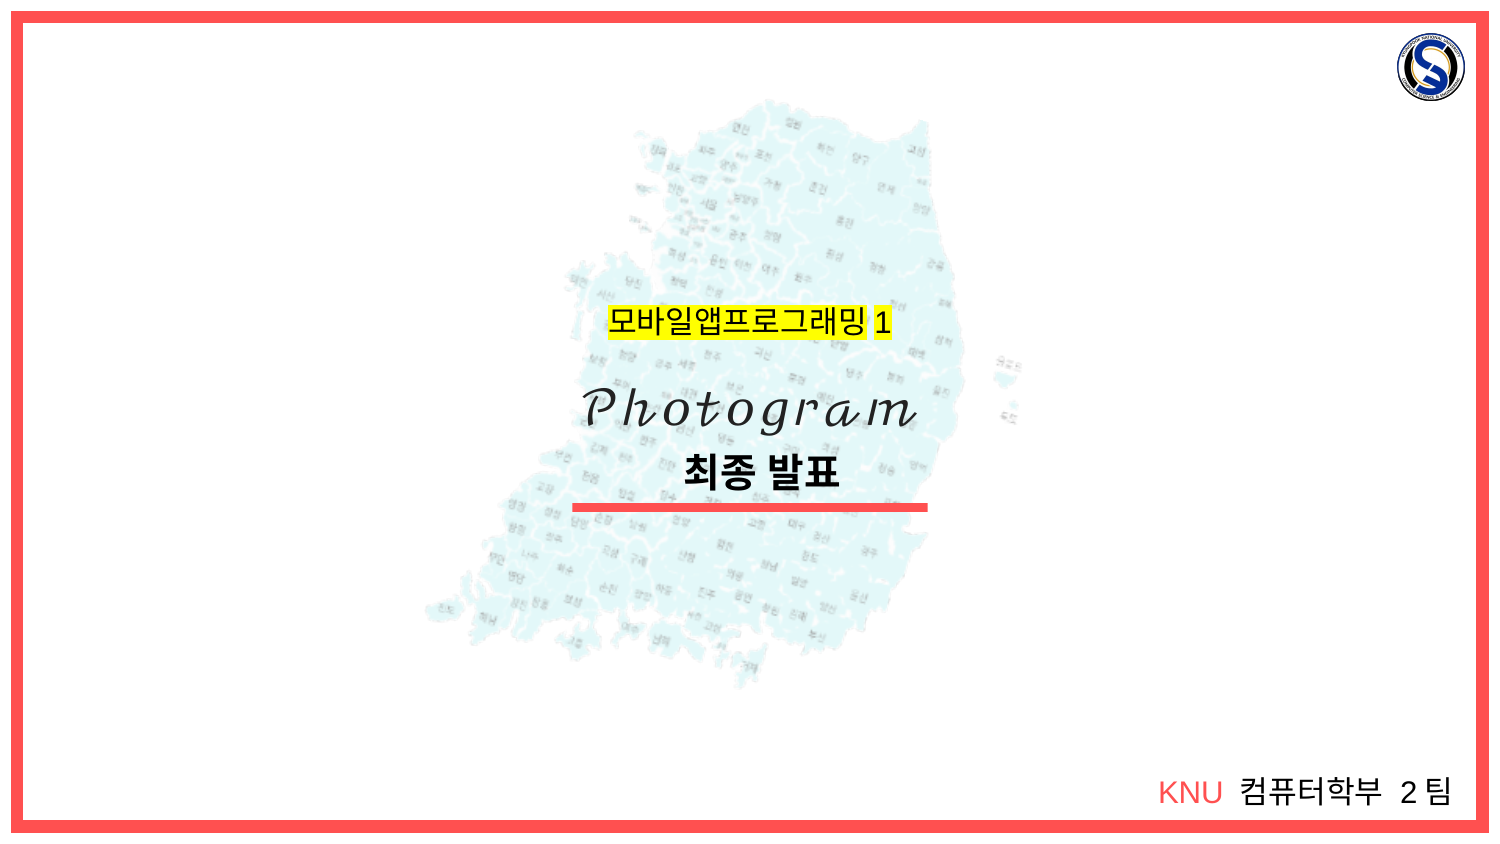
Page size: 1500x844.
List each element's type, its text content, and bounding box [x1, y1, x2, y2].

subtitle KNU 컴퓨터학부 2팀 [1034, 770, 1465, 829]
picture [468, 82, 1032, 761]
picture [1397, 33, 1465, 102]
